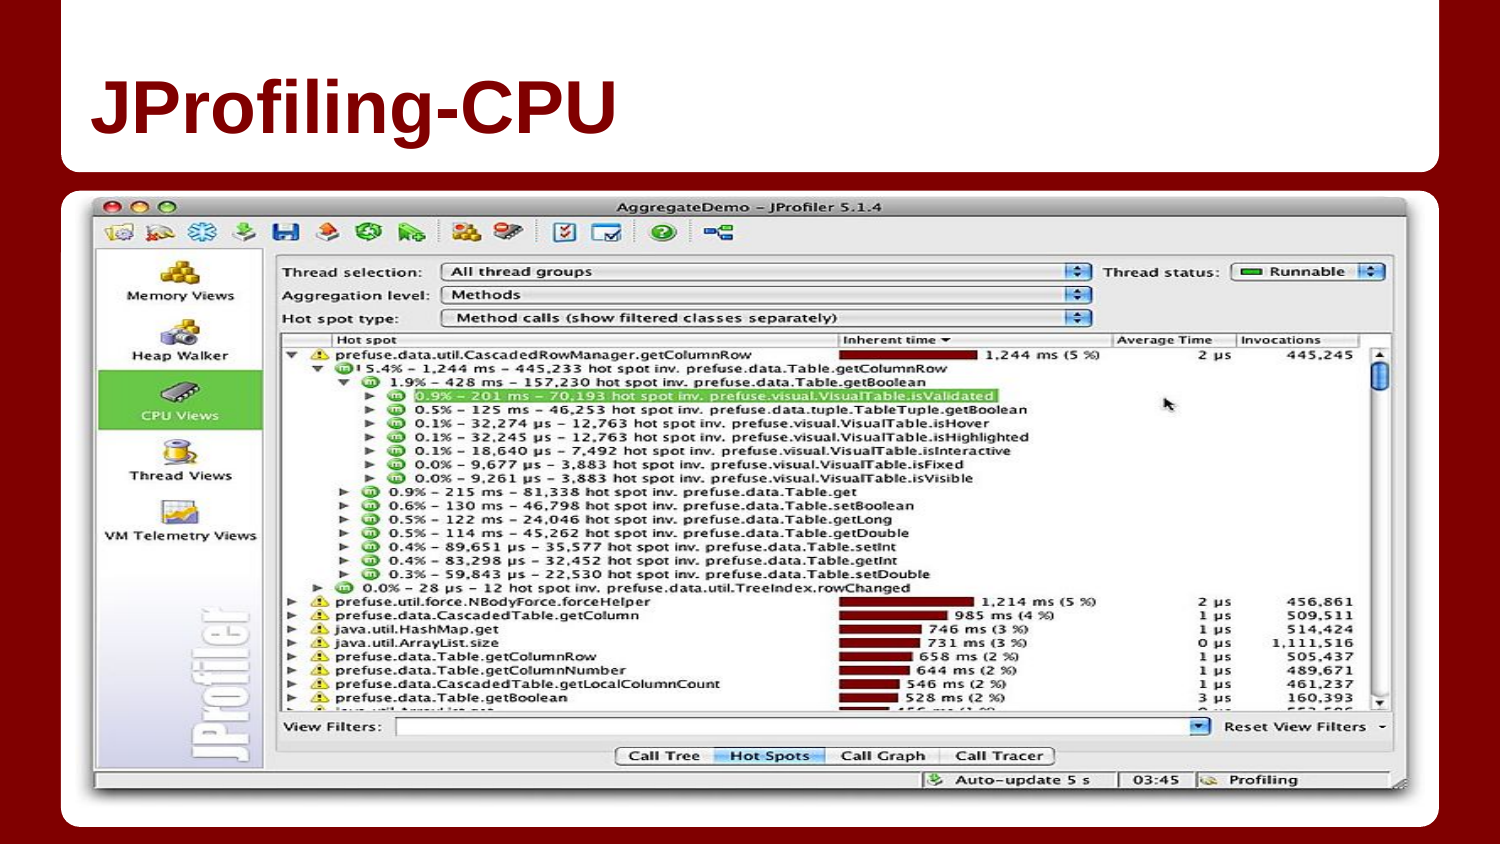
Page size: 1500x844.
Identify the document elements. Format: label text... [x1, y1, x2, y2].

title JProfiling-CPU [75, 22, 1425, 164]
picture [74, 196, 1426, 809]
